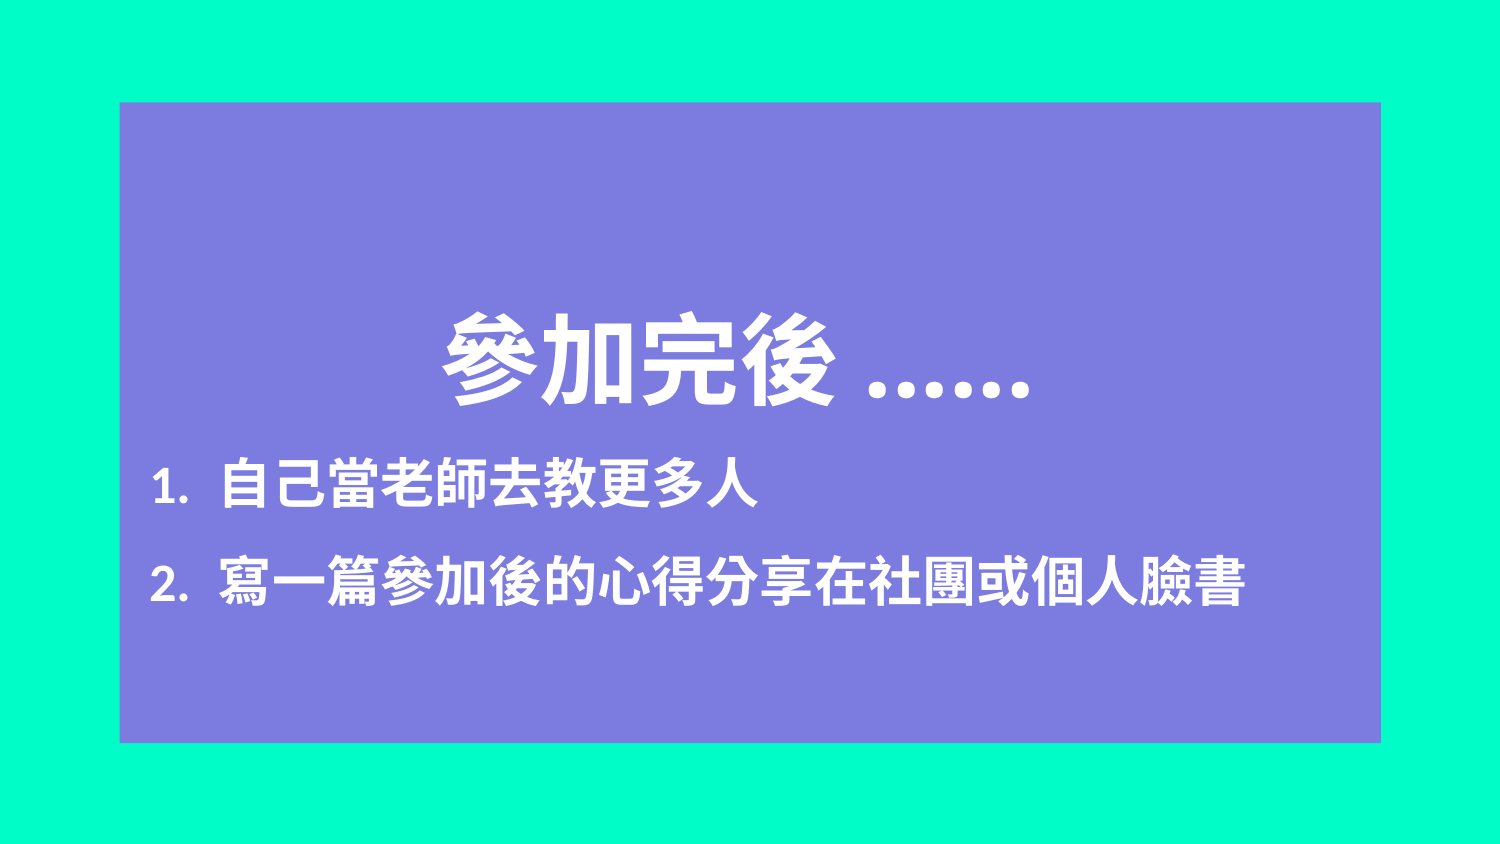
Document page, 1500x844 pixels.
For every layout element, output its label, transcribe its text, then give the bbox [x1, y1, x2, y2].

title 參加完後...... 自己當老師去教更多人 寫一篇參加後的心得分享在社團或個人臉書 [119, 102, 1381, 744]
